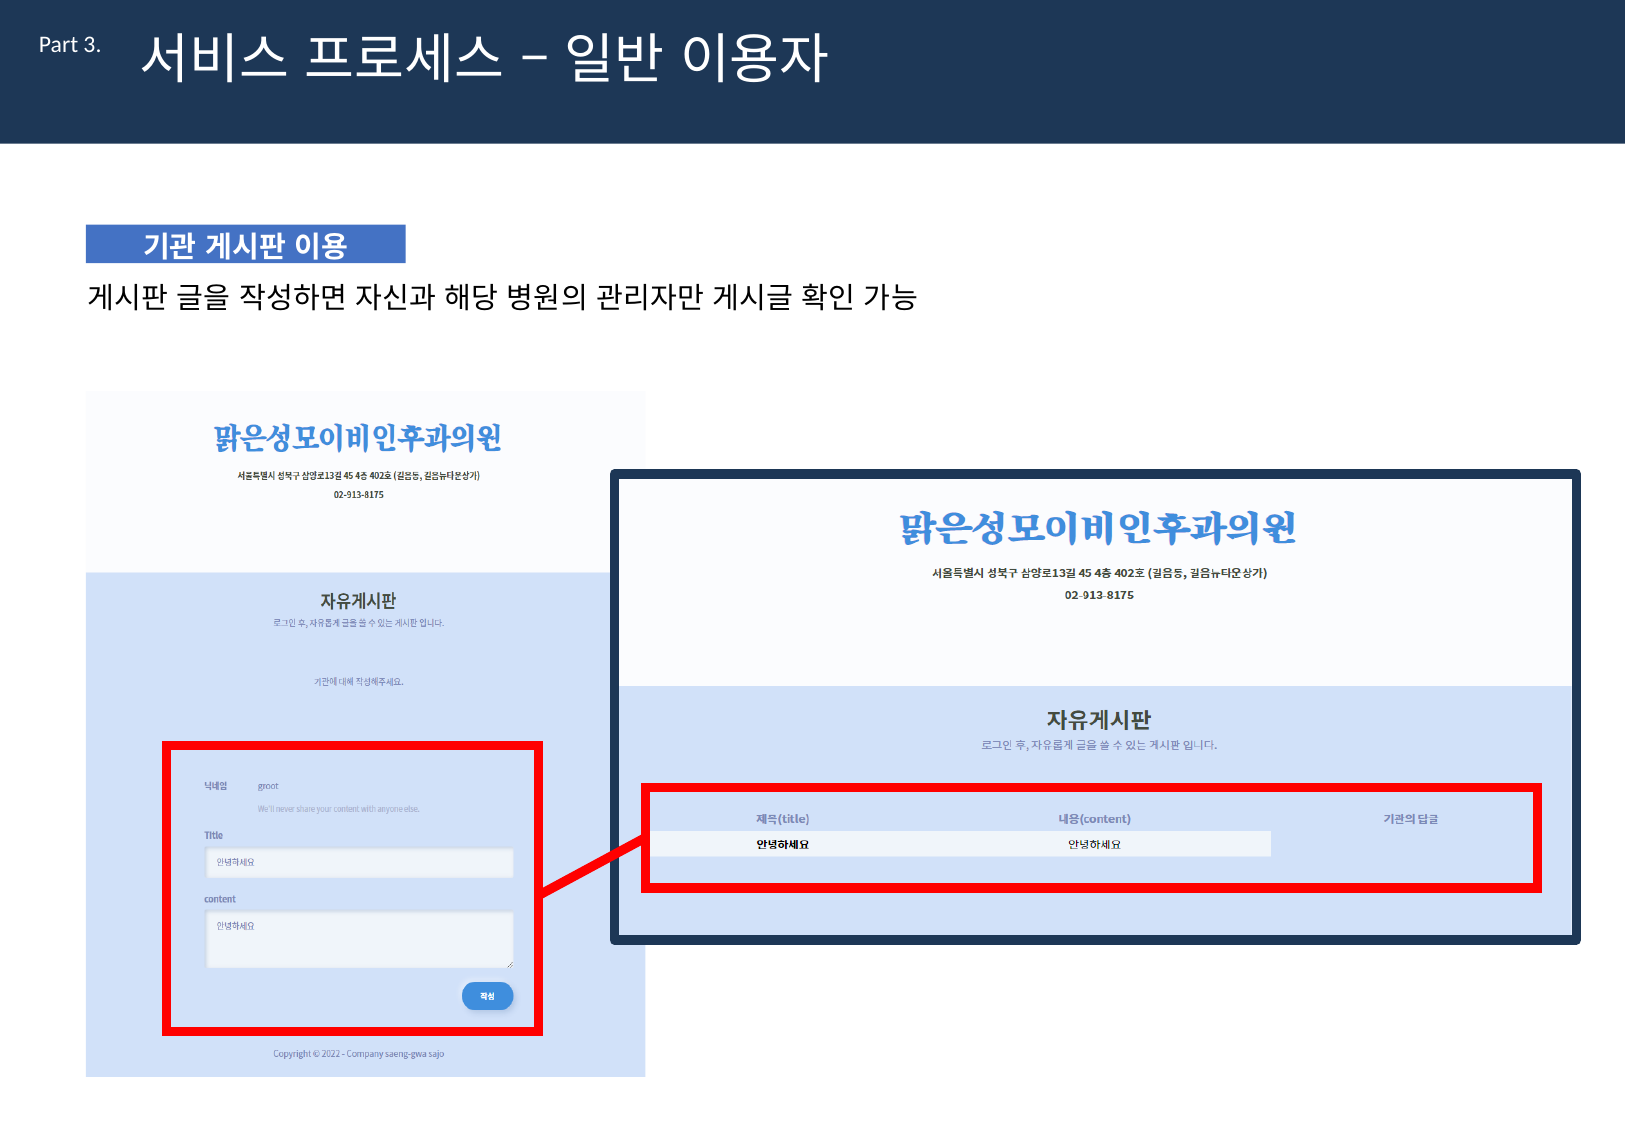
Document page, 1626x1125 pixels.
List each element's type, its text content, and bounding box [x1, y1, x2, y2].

text_box 게시판 글을 작성하면 자신과 해당 병원의 관리자만 게시글 확인 가능 [72, 271, 1334, 322]
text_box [540, 837, 646, 895]
text_box 서비스 프로세스 – 일반 이용자 [125, 17, 1000, 97]
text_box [85, 217, 406, 271]
text_box [0, 0, 1625, 144]
text_box Part 3. [32, 21, 114, 65]
picture [85, 391, 1572, 1077]
